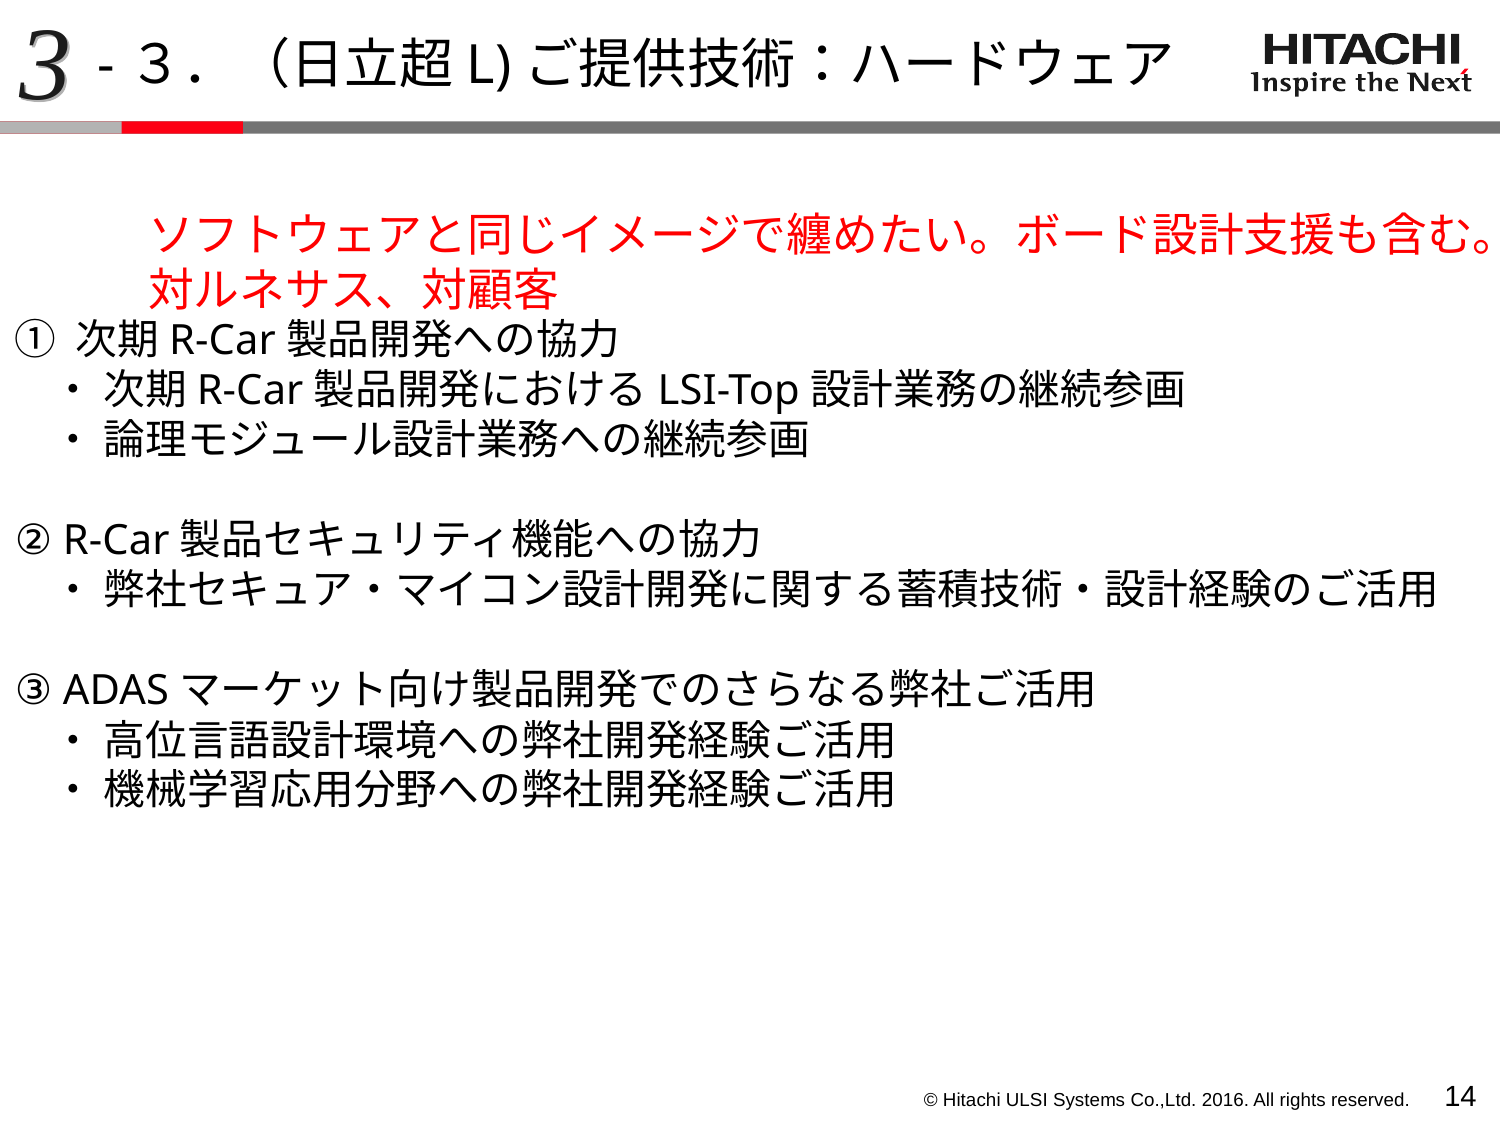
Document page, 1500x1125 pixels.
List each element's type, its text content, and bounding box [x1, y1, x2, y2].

text_box ① 次期R-Car製品開発への協力 ・ 次期R-Car製品開発におけるLSI-Top設計業務の継続参画 ・ 論理モジュール設計業務への継続参画 ② R-Car製品セキュリティ機能への協力 ・ 弊社セキュア・マイコン設計開発に関する蓄積技術・設計経験のご活用 ③ ADASマーケット向け製品開発でのさらなる弊社ご活用 ・ 高位言語設計環境への弊社開発経験ご活用 ・ 機械学習応用分野への弊社開発経験ご活用 [0, 305, 1485, 871]
slide_number 13 [1411, 1073, 1492, 1124]
text_box 3 [10, 0, 207, 122]
text_box -３．（日立超L)ご提供技術：ハードウェア [82, 21, 1259, 87]
text_box ソフトウェアと同じイメージで纏めたい。ボード設計支援も含む。 対ルネサス、対顧客 [133, 198, 1500, 324]
